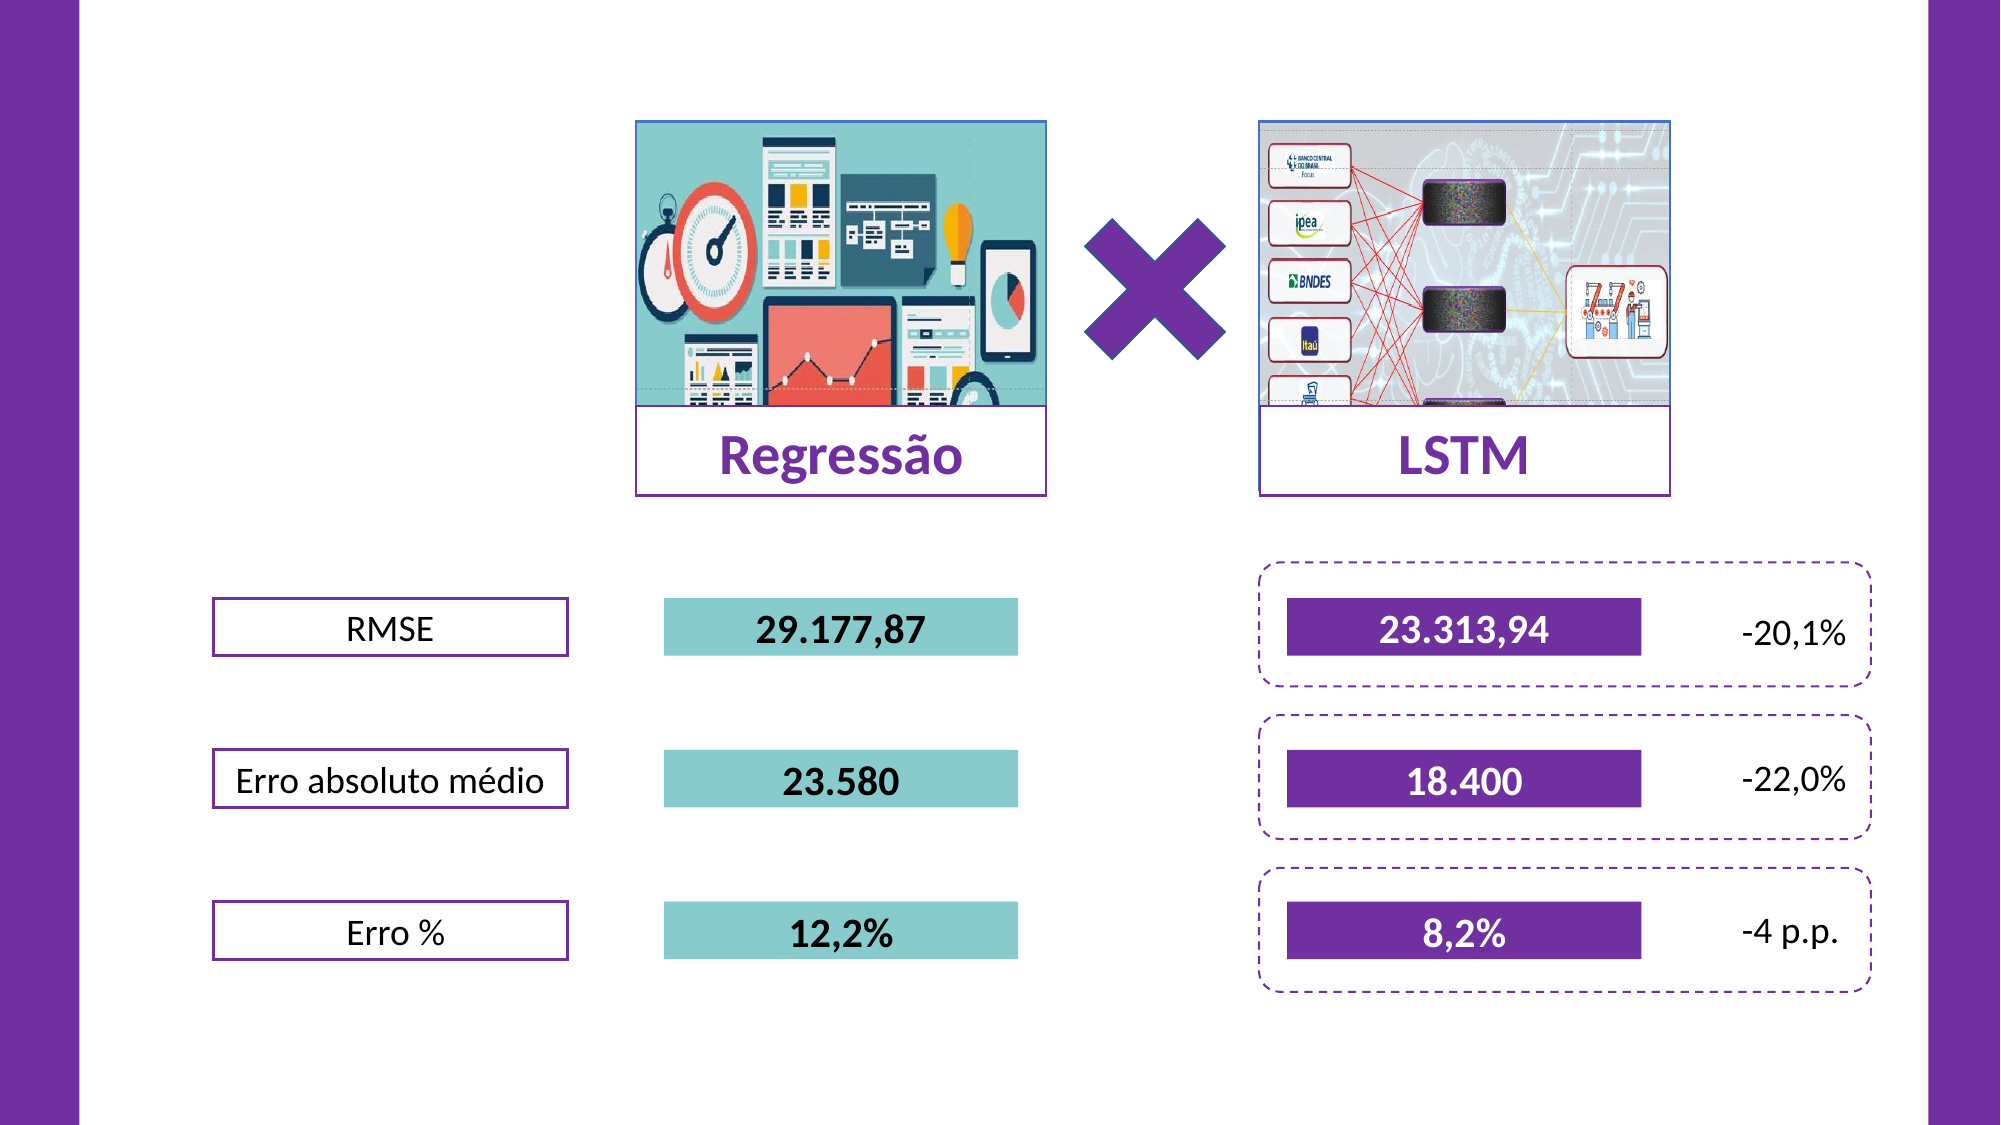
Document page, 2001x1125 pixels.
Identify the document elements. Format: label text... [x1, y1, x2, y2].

text_box 29.177,87 [663, 597, 1019, 657]
text_box [1083, 217, 1227, 361]
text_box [1259, 121, 1670, 491]
text_box RMSE [331, 596, 449, 657]
text_box [449, 597, 568, 657]
text_box [212, 901, 331, 960]
text_box [212, 749, 220, 808]
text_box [1259, 715, 1871, 840]
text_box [1259, 867, 1871, 992]
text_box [1259, 562, 1871, 687]
text_box [561, 749, 568, 808]
text_box LSTM [1259, 405, 1671, 497]
text_box Erro absoluto médio [220, 748, 561, 809]
text_box Erro % [331, 900, 461, 960]
text_box [461, 901, 568, 960]
text_box 23.580 [663, 749, 1019, 808]
text_box 12,2% [663, 901, 1019, 960]
text_box [0, 0, 80, 1125]
text_box [1927, 0, 2000, 1125]
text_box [635, 121, 1047, 496]
text_box [212, 597, 331, 657]
